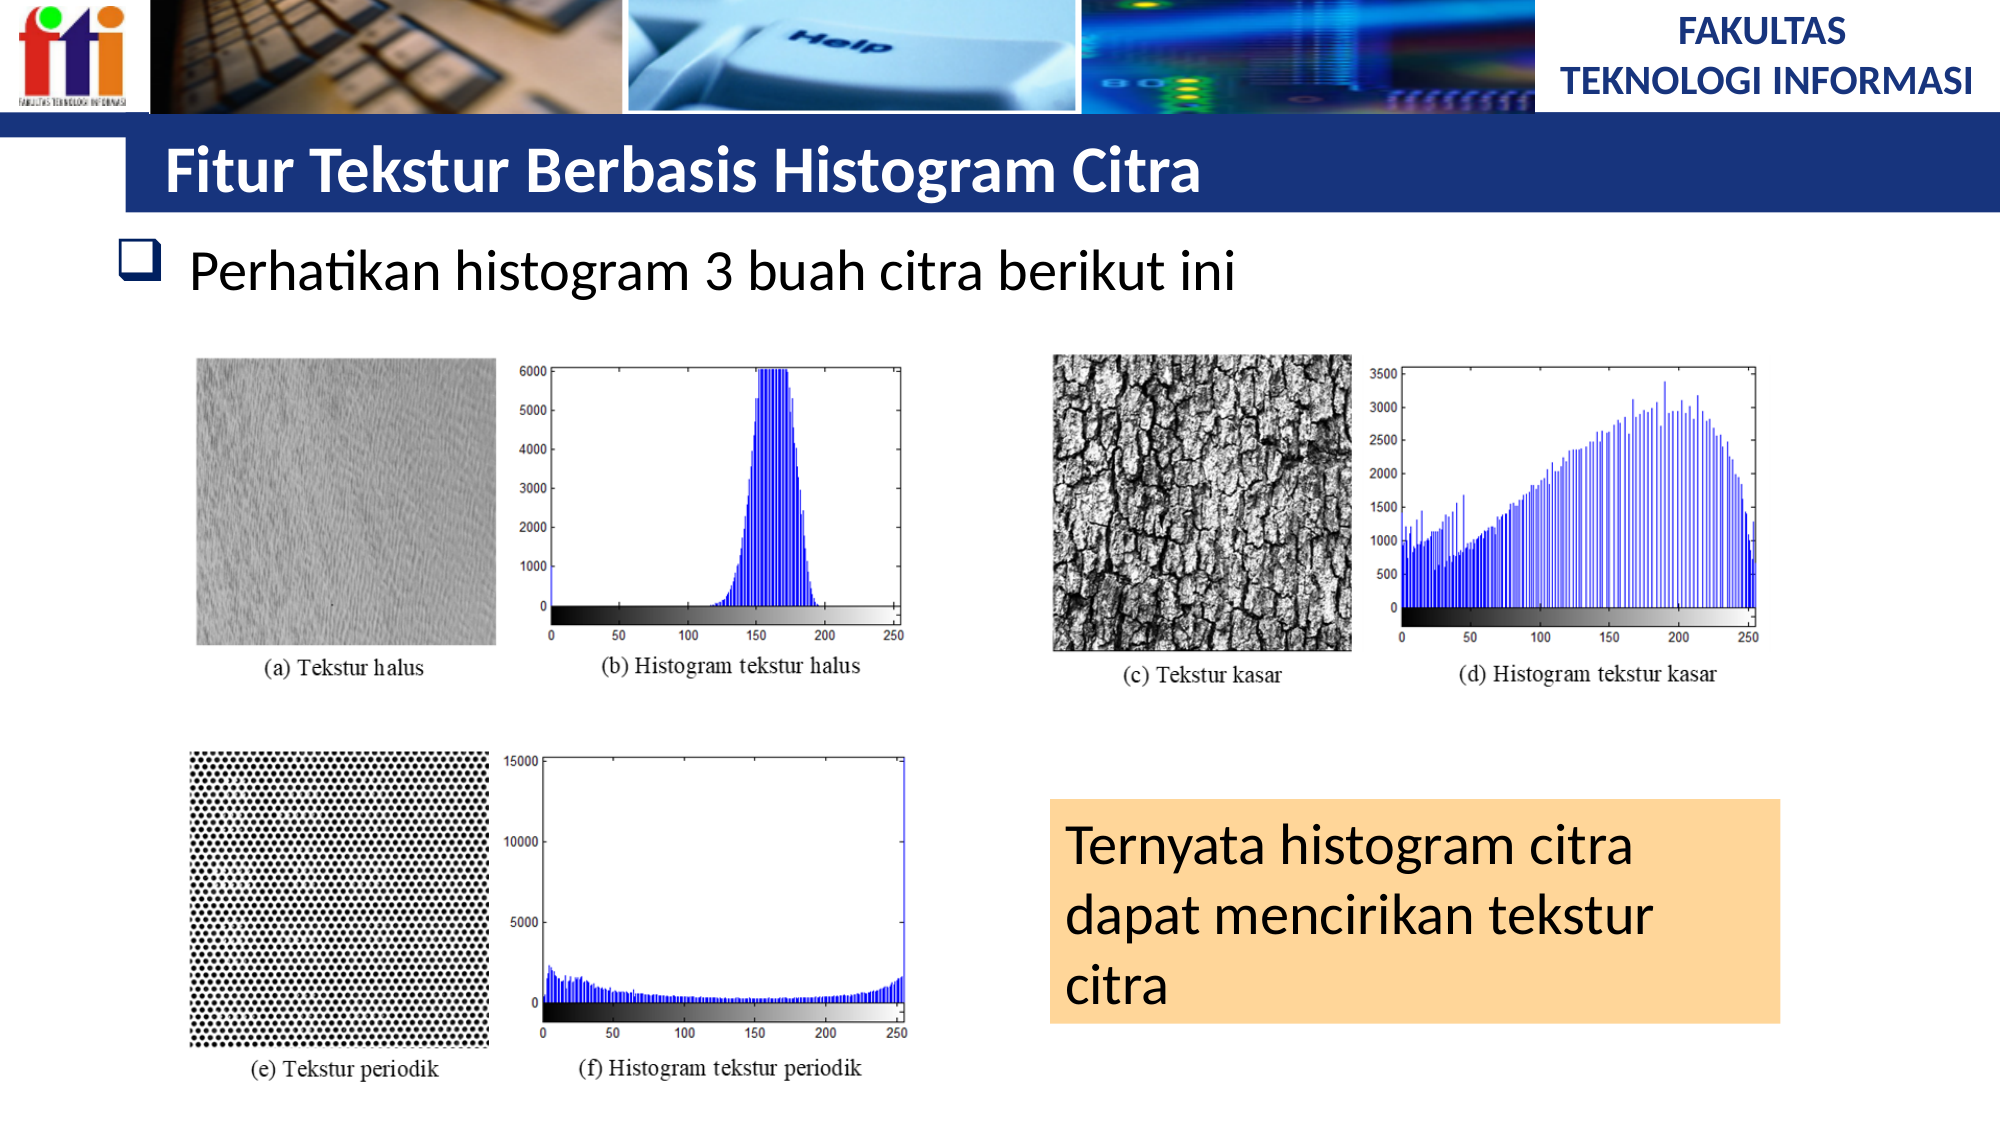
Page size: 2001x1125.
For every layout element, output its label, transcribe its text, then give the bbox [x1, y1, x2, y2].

list Perhatikan histogram 3 buah citra berikut ini [99, 224, 1901, 421]
text_box Ternyata histogram citra dapat mencirikan tekstur citra [1050, 799, 1781, 1024]
title Fitur Tekstur Berbasis Histogram Citra [149, 119, 1934, 213]
picture [1041, 345, 1773, 694]
picture [180, 739, 917, 1086]
picture [184, 349, 917, 690]
picture [149, 0, 1535, 114]
picture [19, 6, 126, 106]
